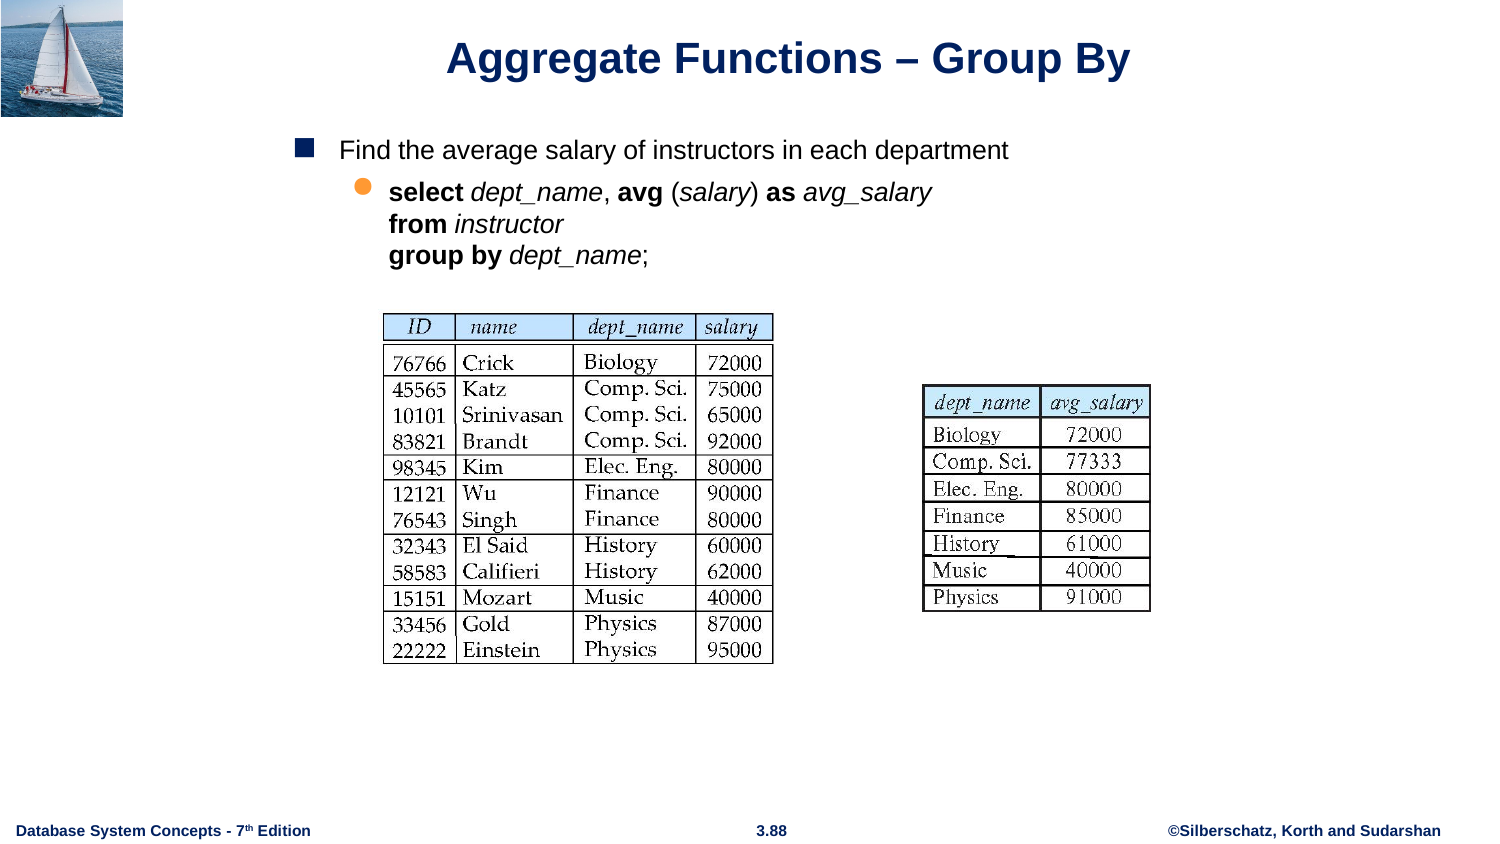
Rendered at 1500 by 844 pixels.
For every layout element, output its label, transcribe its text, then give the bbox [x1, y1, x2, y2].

picture [922, 384, 1151, 613]
title Aggregate Functions – Group By [125, 14, 1452, 90]
list Find the average salary of instructors in each department select dept_name, avg (salary) as avg_salary from instructor group by dept_name; [282, 125, 1254, 285]
picture [377, 309, 776, 667]
picture [0, 0, 123, 117]
